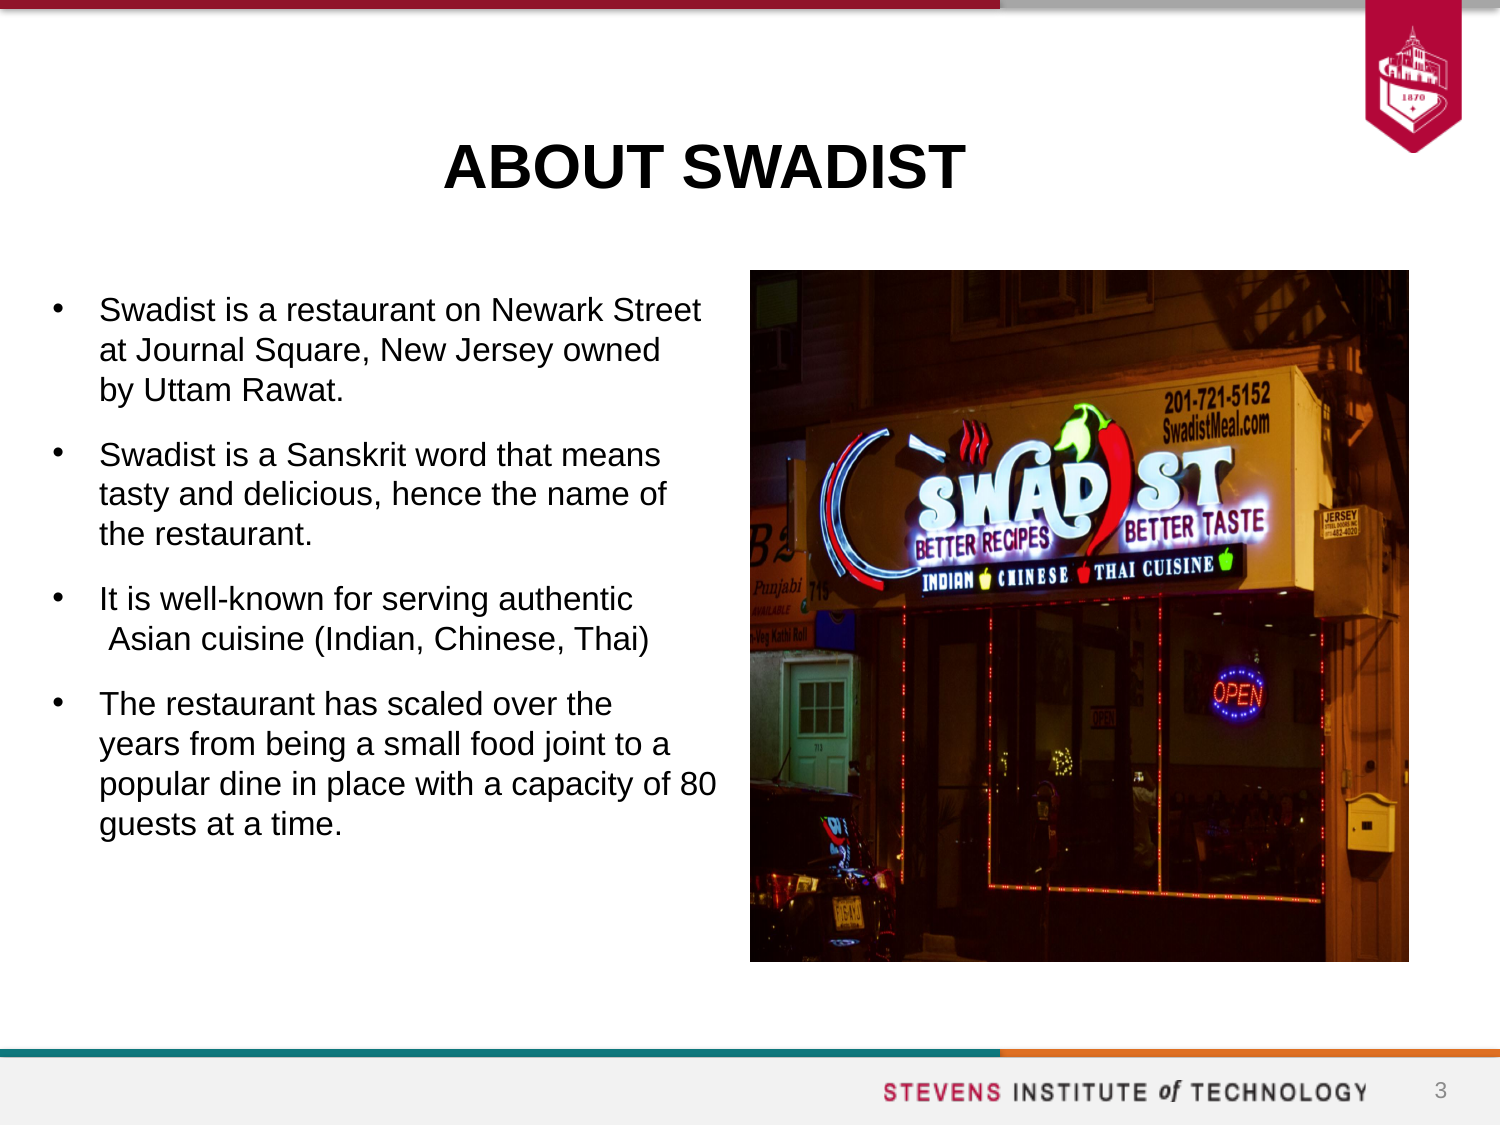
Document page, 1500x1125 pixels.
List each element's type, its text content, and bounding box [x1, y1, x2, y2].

list Swadist is a restaurant on Newark Street at Journal Square, New Jersey owned by Uttam Rawat. Swadist is a Sanskrit word that means tasty and delicious, hence the name of the restaurant. It is well-known for serving authentic Asian cuisine (Indian, Chinese, Thai) The restaurant has scaled over the years from being a small food joint to a popular dine in place with a capacity of 80 guests at a time. [37, 280, 734, 1000]
title ABOUT SWADIST [105, 118, 1304, 207]
slide_number 3 [1401, 1059, 1481, 1120]
picture [749, 270, 1409, 962]
